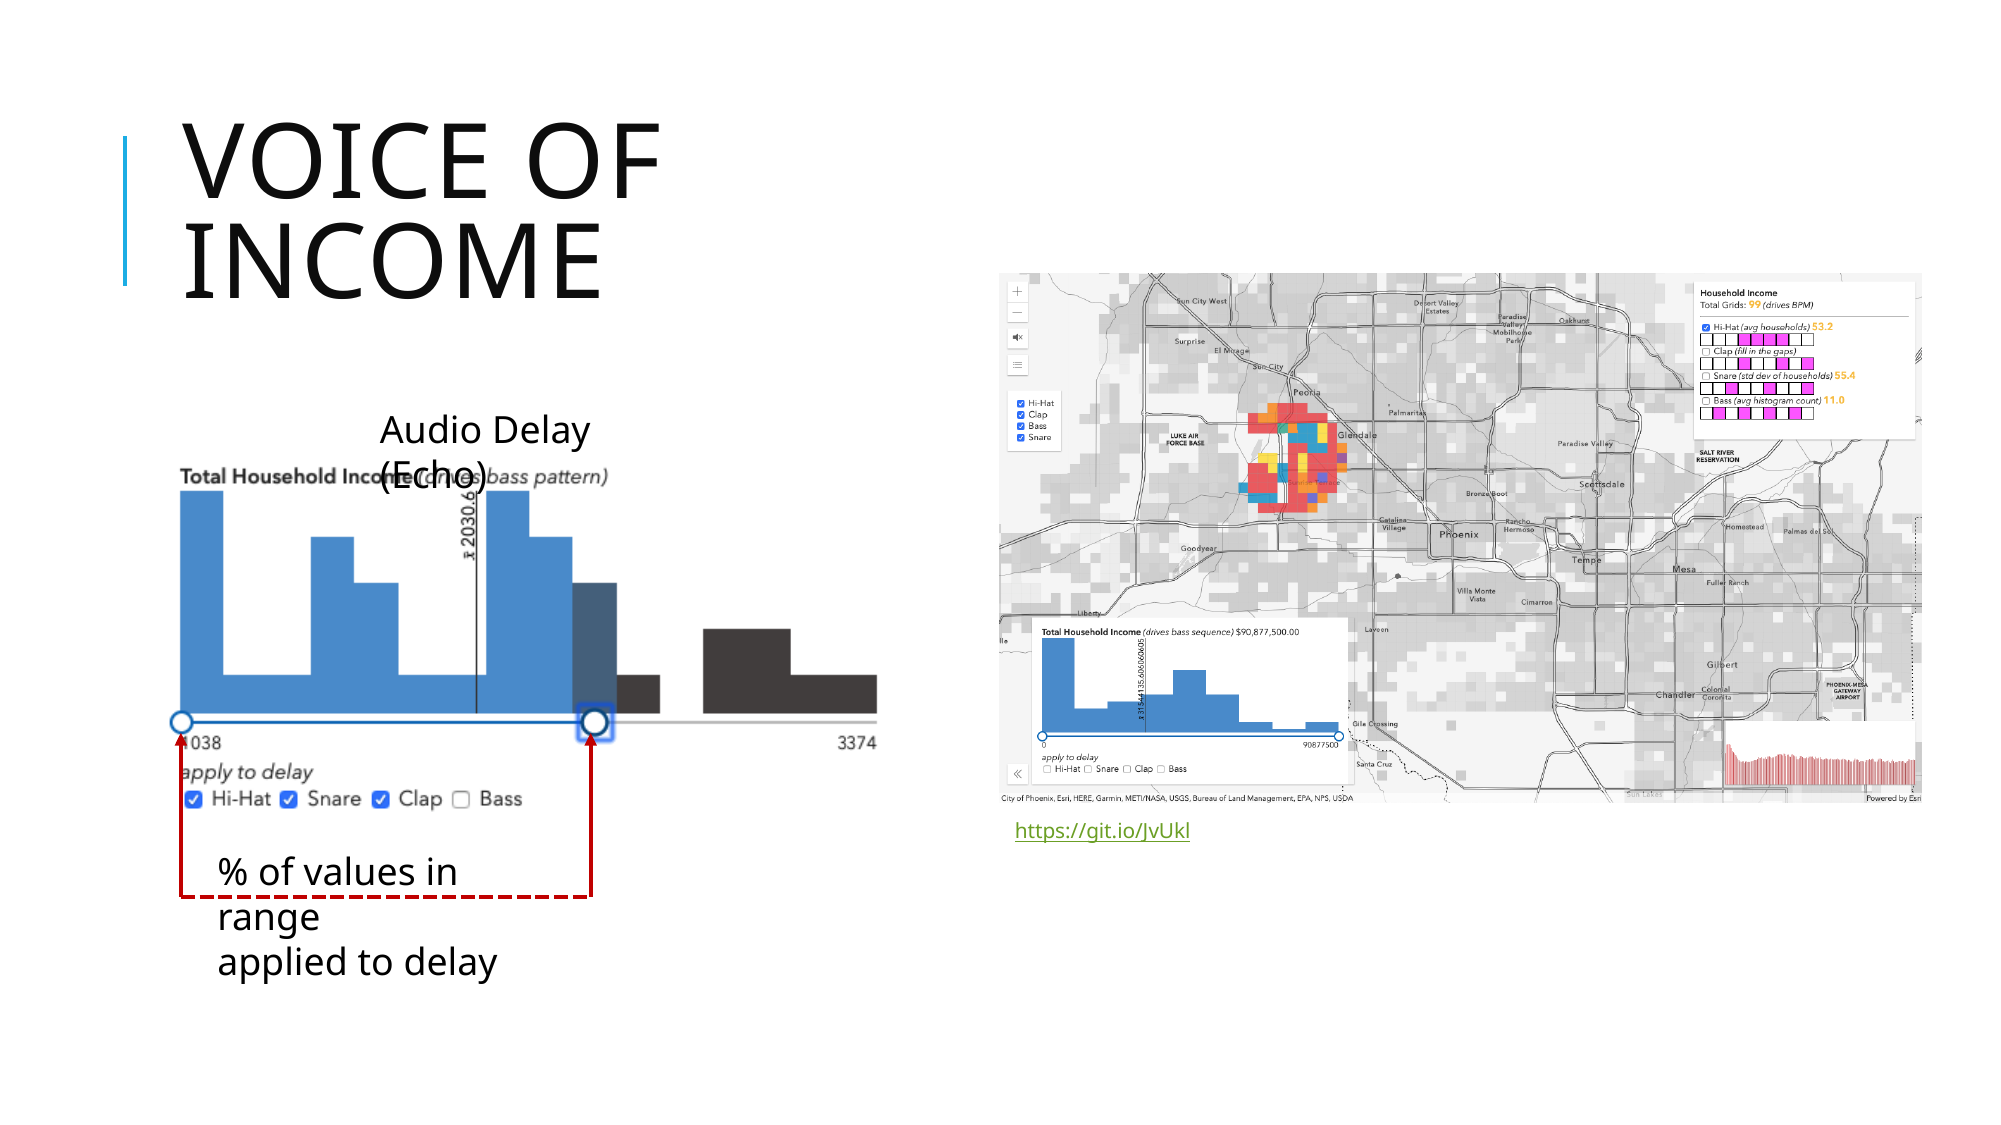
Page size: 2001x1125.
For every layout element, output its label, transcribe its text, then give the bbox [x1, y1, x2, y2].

text_box % of values in range applied to delay [202, 905, 576, 991]
text_box % of values in range applied to delay [202, 840, 576, 892]
text_box https://git.io/JvUkl [999, 811, 1895, 854]
picture [999, 273, 1922, 804]
title Voice of income [168, 96, 895, 342]
picture [166, 453, 895, 832]
text_box Audio Delay (Echo) [364, 398, 697, 449]
